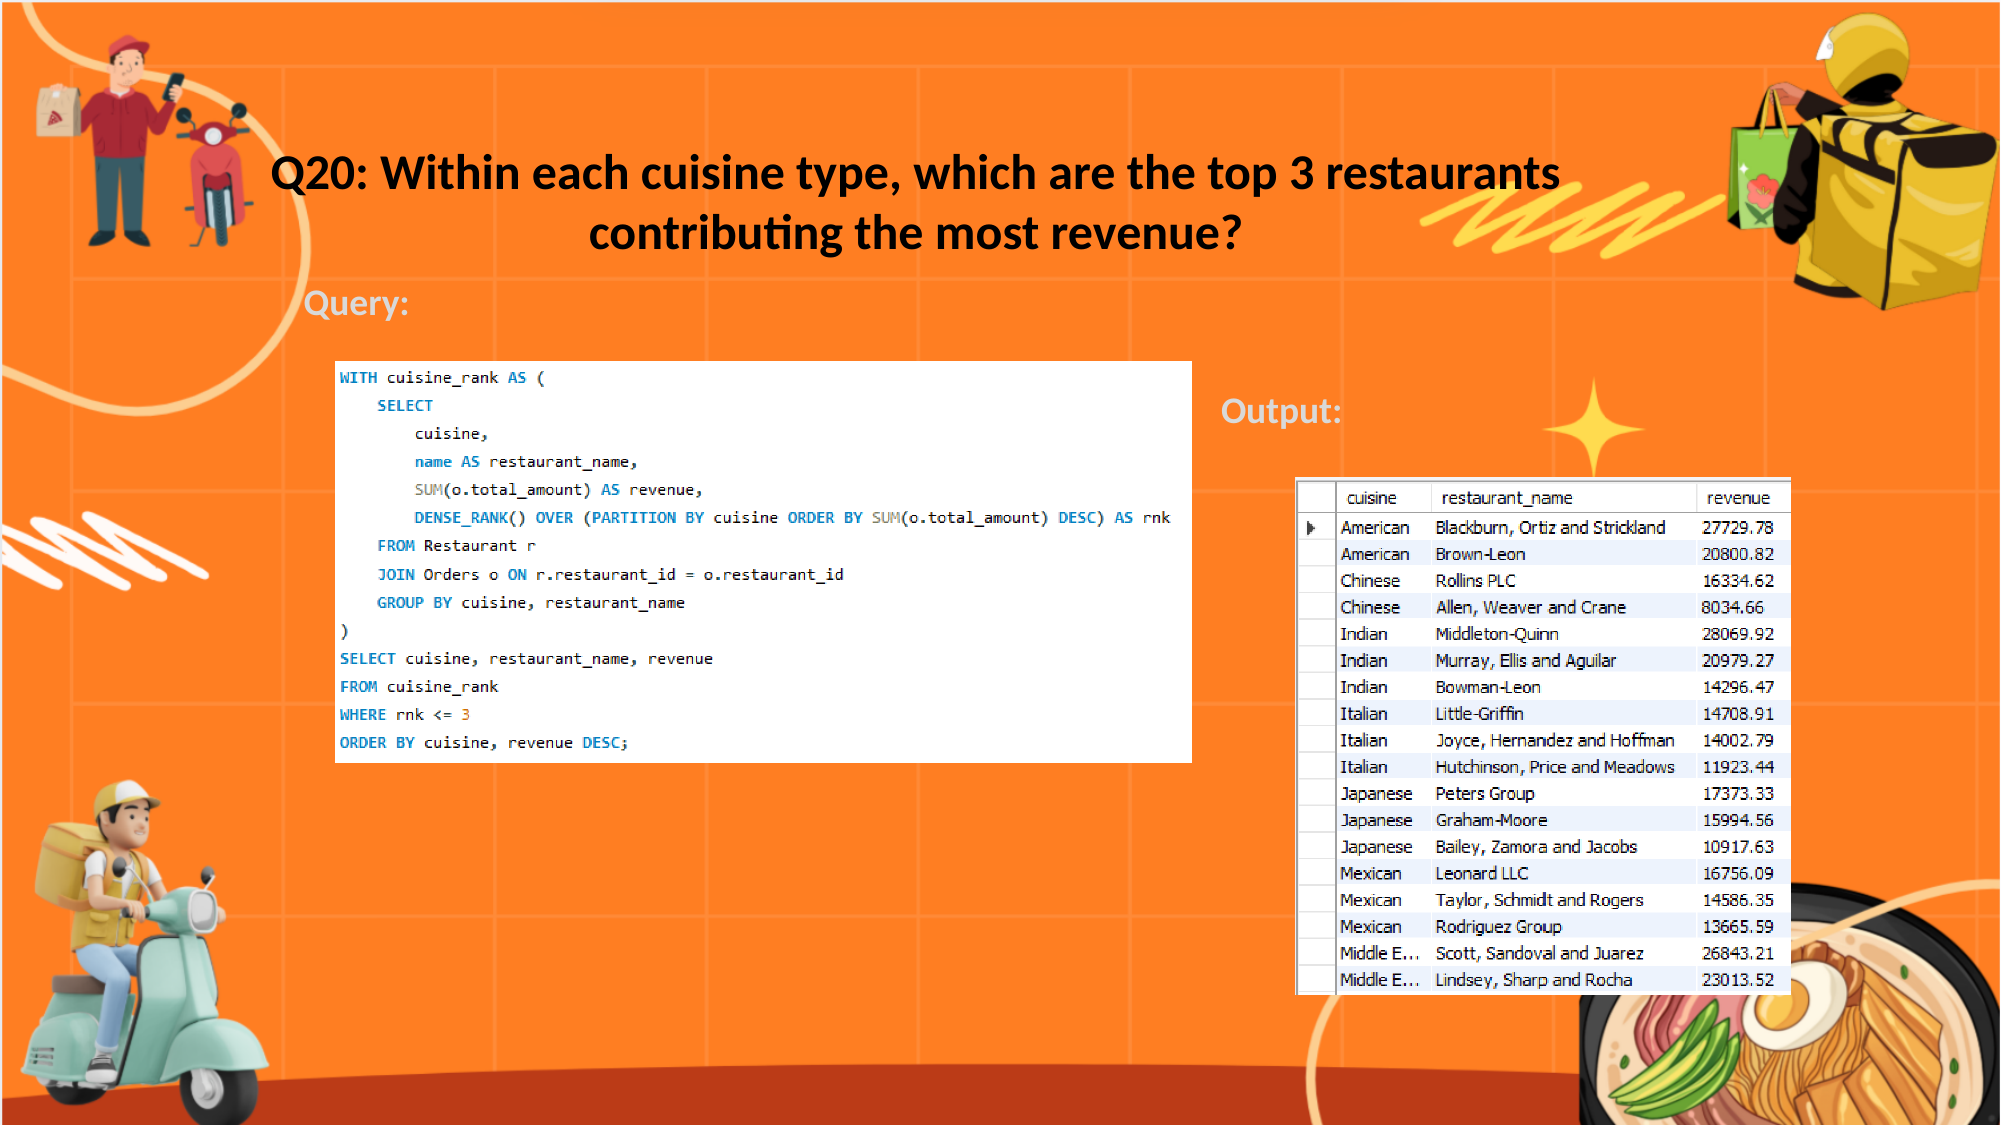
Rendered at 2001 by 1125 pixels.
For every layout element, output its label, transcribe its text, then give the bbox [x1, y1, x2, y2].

text_box Output: [1206, 378, 1358, 439]
text_box Query: [288, 270, 425, 331]
title Q20: Within each cuisine type, which are the top 3 restaurants contributing the most revenue? [241, 105, 1592, 294]
picture [0, 0, 2001, 1125]
